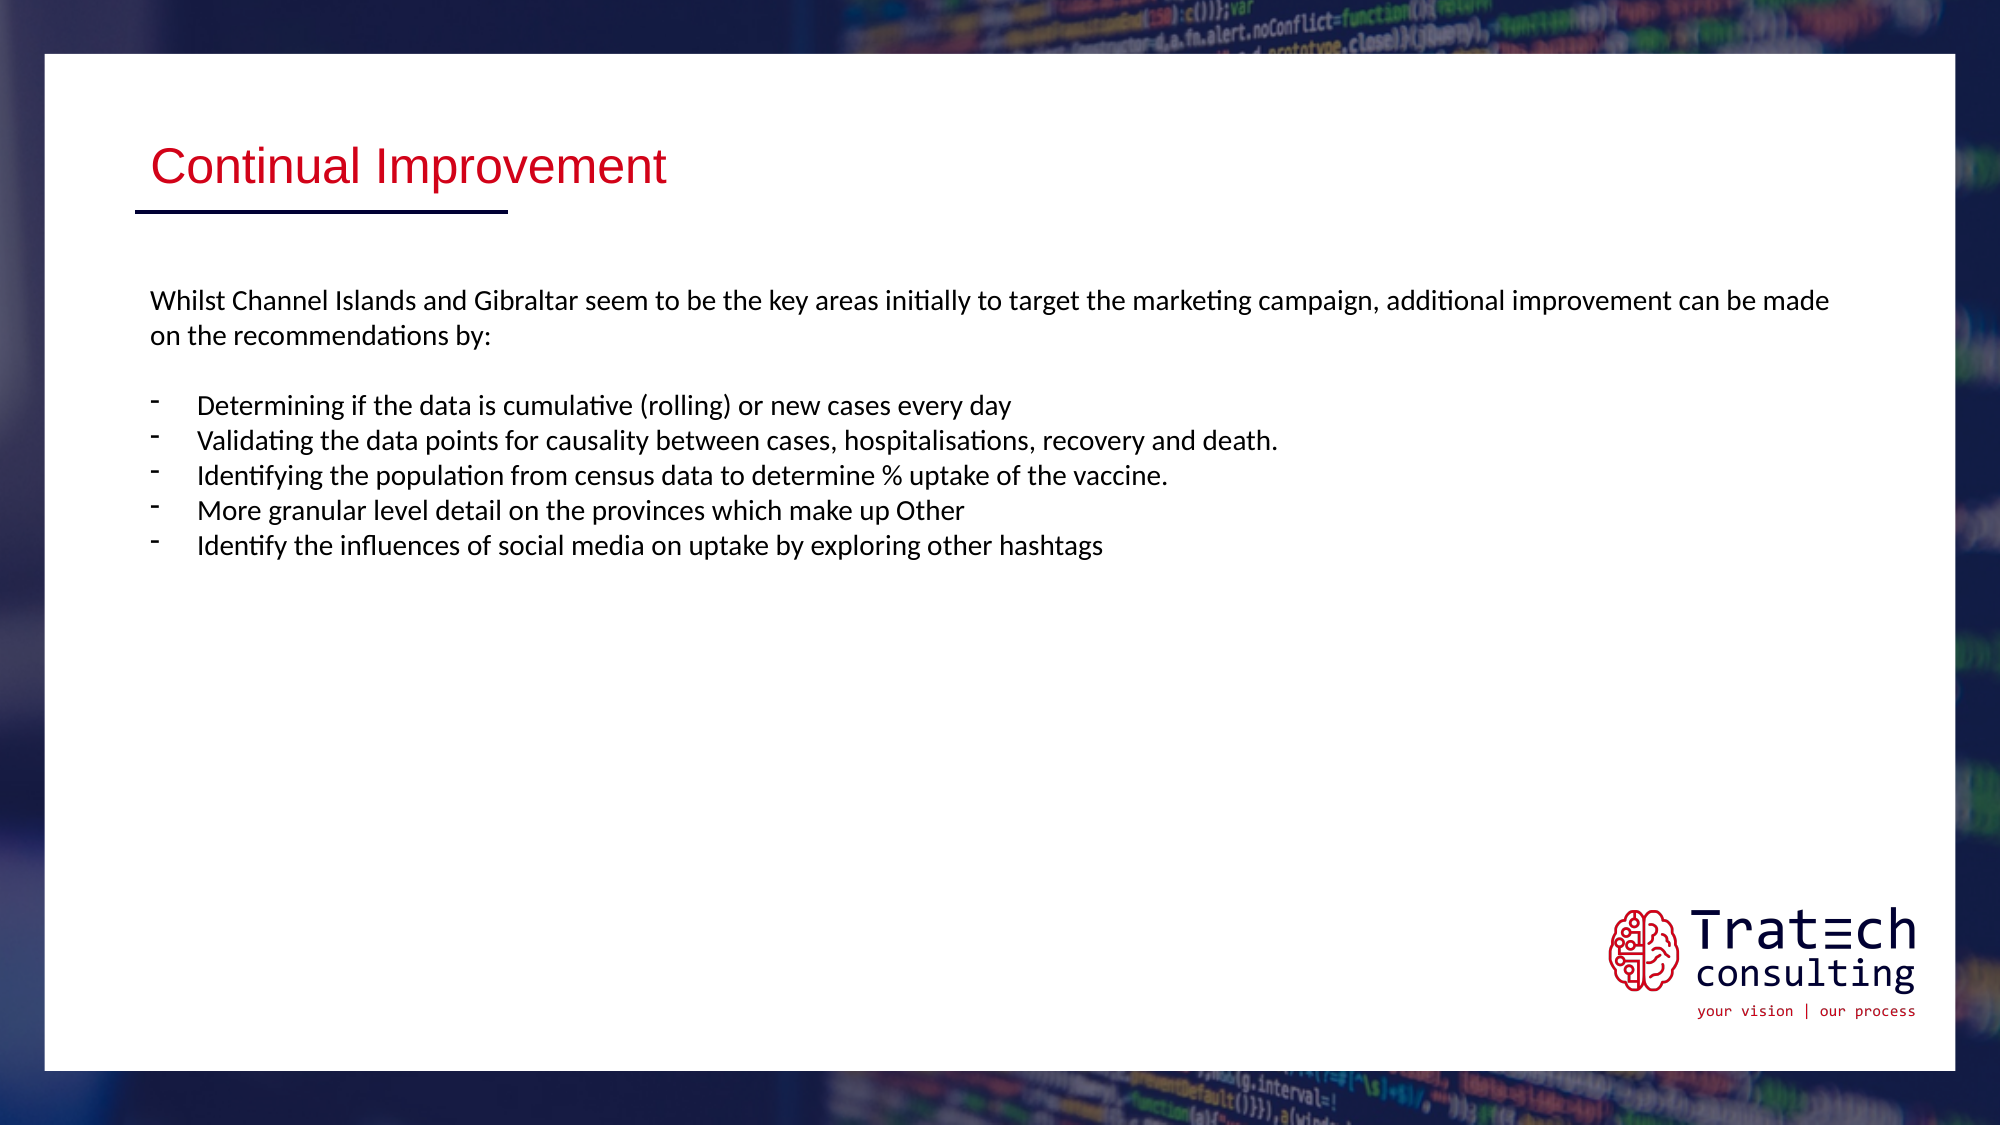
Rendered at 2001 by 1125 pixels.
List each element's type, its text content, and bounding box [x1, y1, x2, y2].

picture [1594, 893, 1934, 1030]
text_box Whilst Channel Islands and Gibraltar seem to be the key areas initially to target the marketing campaign, additional improvement can be made on the recommendations by: Determining if the data is cumulative (rolling) or new cases every day Validating the data points for causality between cases, hospitalisations, recovery and death. Identifying the population from census data to determine % uptake of the vaccine. More granular level detail on the provinces which make up Other Identify the influences of social media on uptake by exploring other hashtags [135, 274, 1850, 639]
list Continual Improvement [135, 136, 714, 213]
